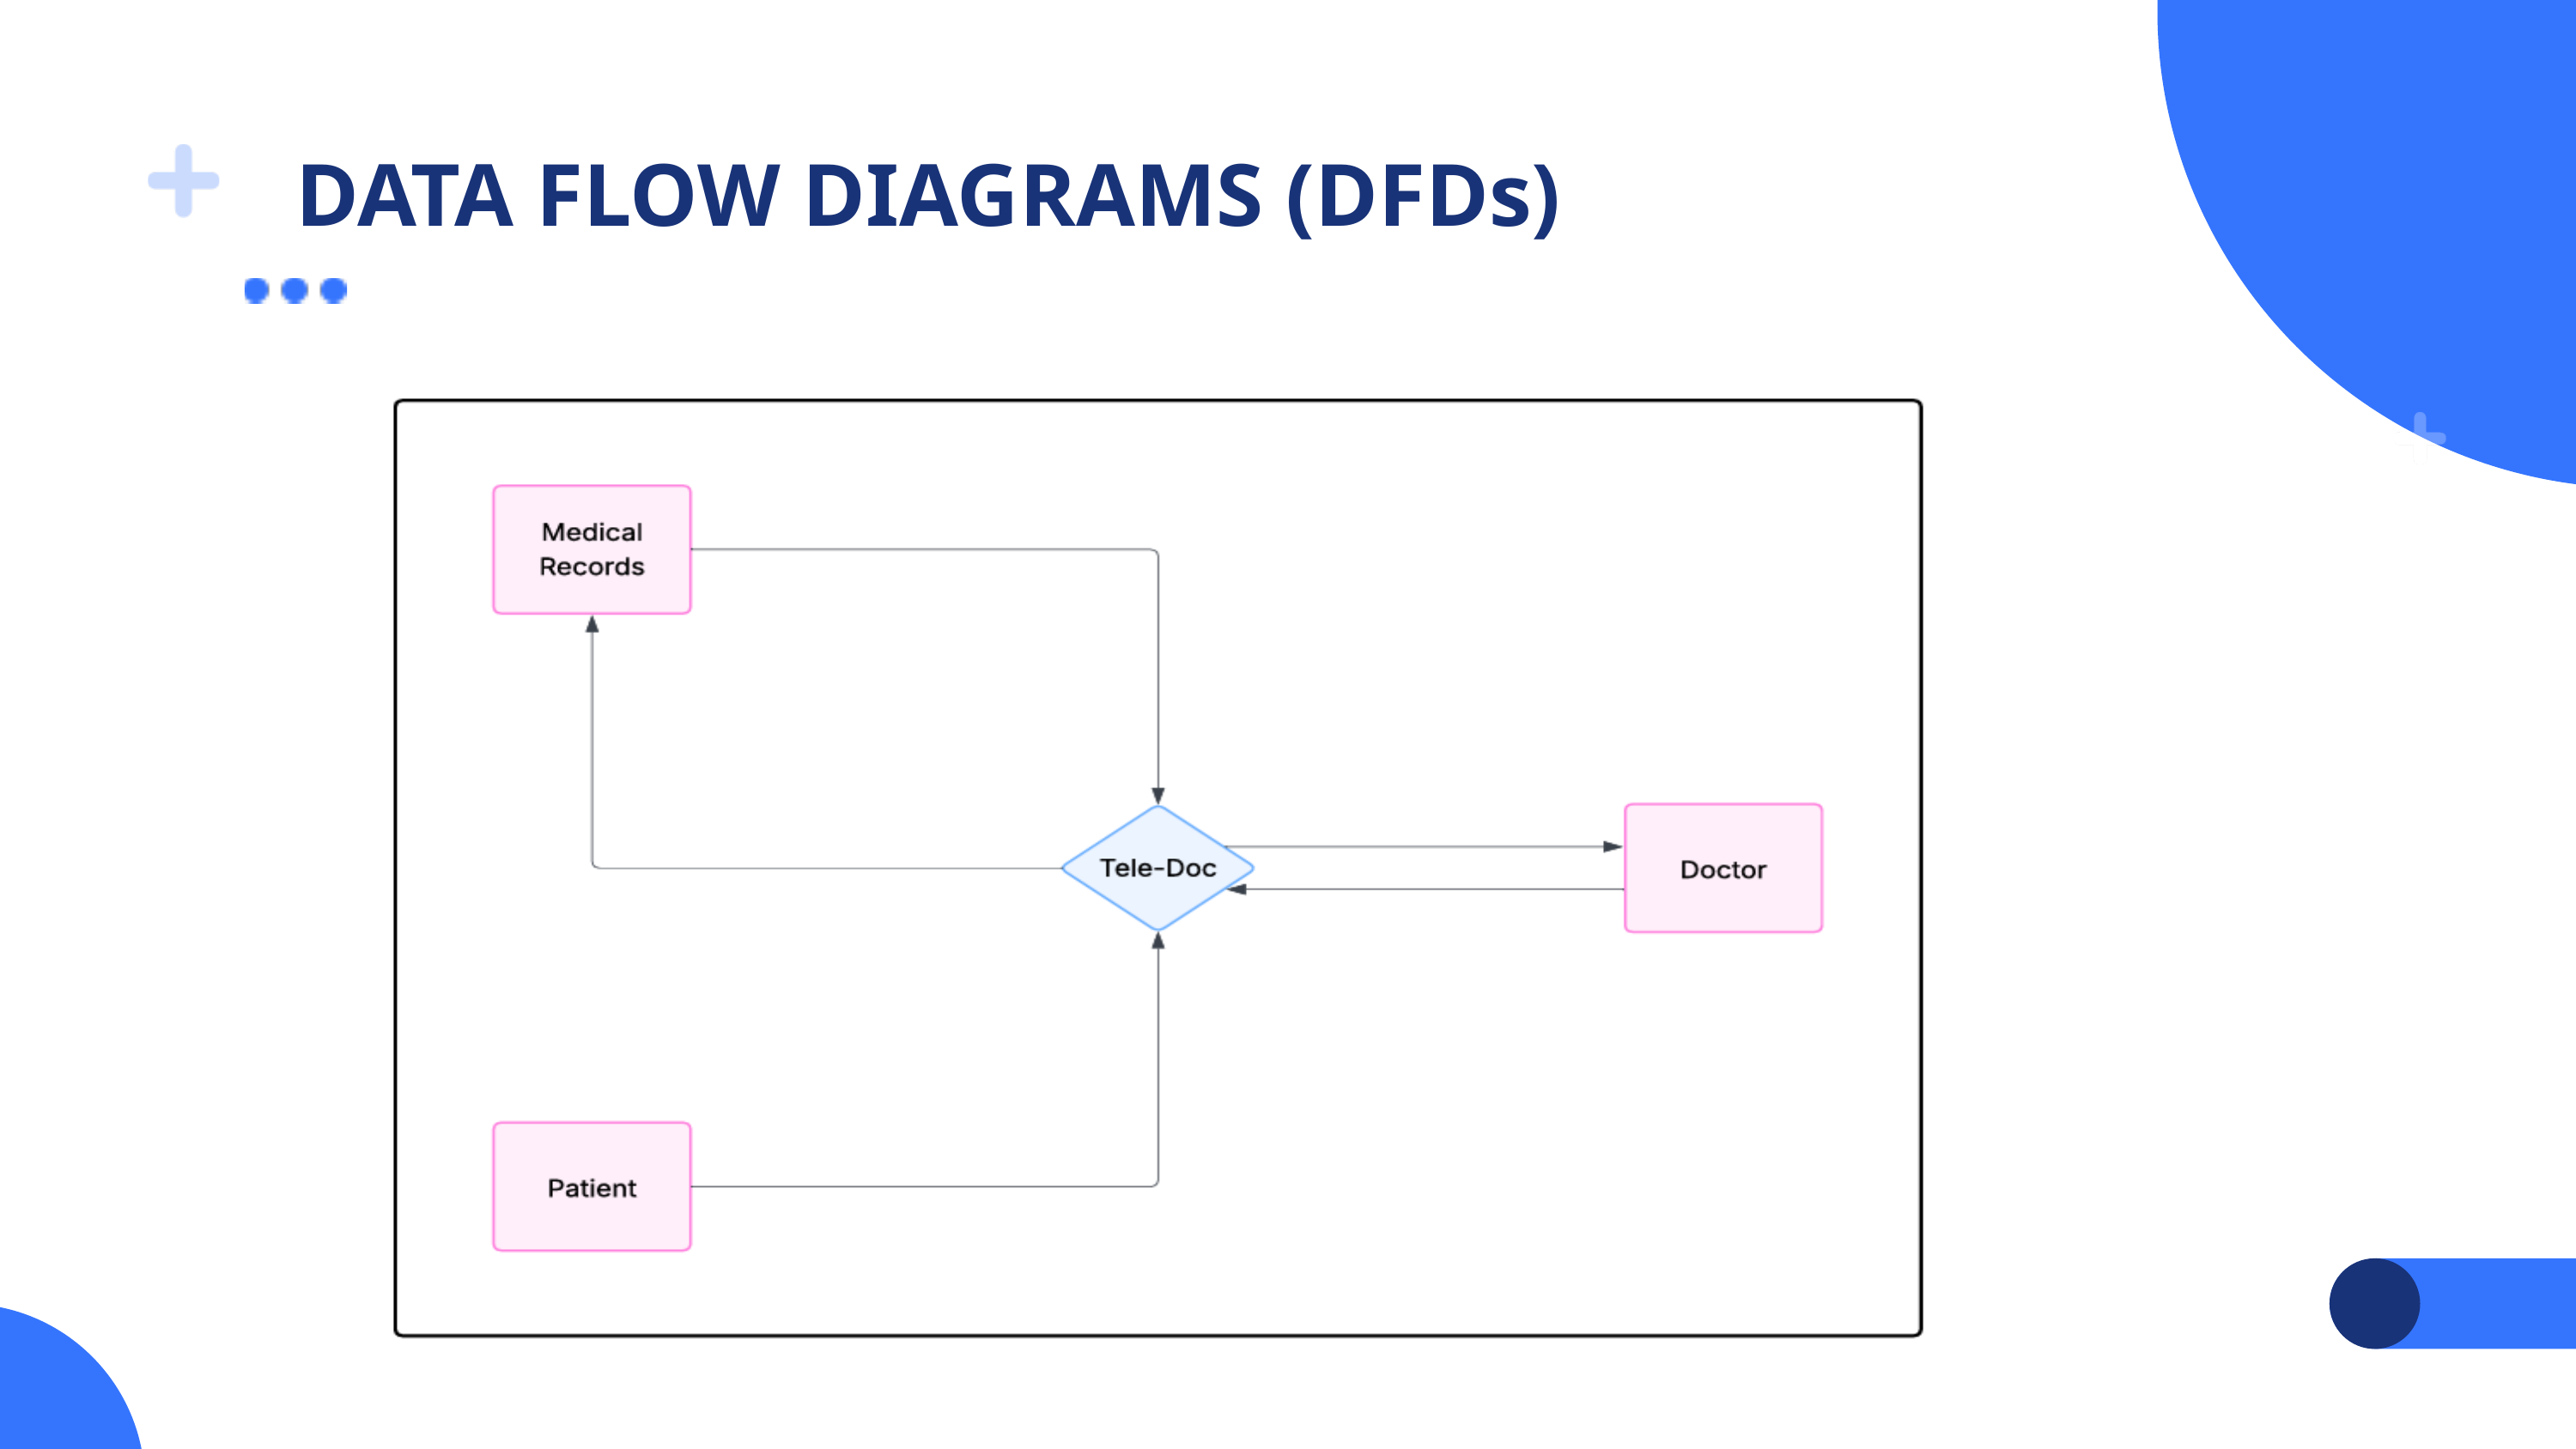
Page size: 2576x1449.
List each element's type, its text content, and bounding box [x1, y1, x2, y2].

text_box [244, 278, 348, 304]
text_box DATA FLOW DIAGRAMS (DFDs) [295, 130, 1828, 244]
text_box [2157, 0, 2576, 488]
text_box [2417, 1169, 2509, 1439]
picture [380, 387, 1941, 1346]
text_box [148, 144, 220, 218]
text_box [0, 1303, 145, 1449]
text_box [2329, 1258, 2421, 1349]
